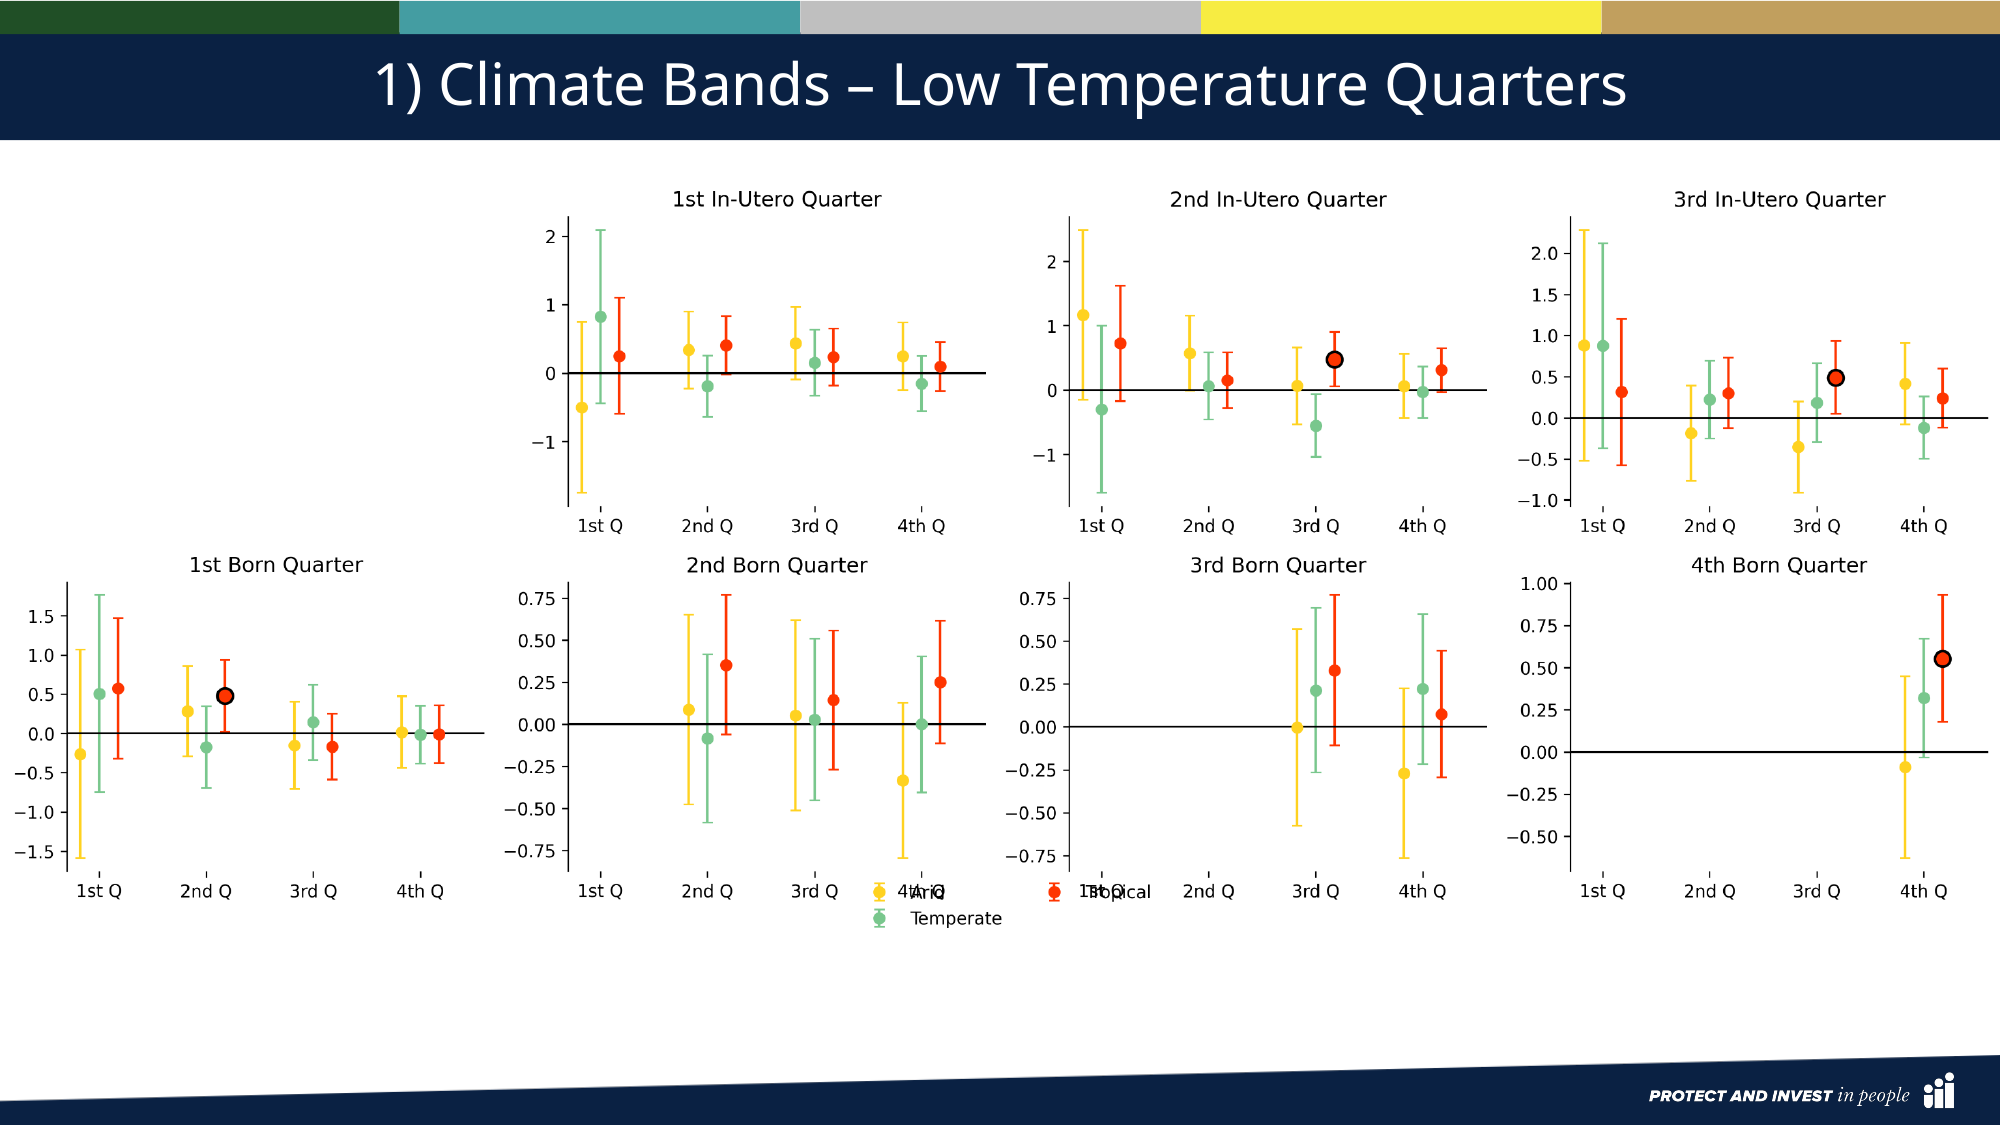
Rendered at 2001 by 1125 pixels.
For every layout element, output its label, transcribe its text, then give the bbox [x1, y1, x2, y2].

picture [0, 177, 2000, 948]
list 1) Climate Bands – Low Temperature Quarters [0, 35, 2000, 141]
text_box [0, 0, 2000, 35]
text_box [0, 1055, 2000, 1125]
